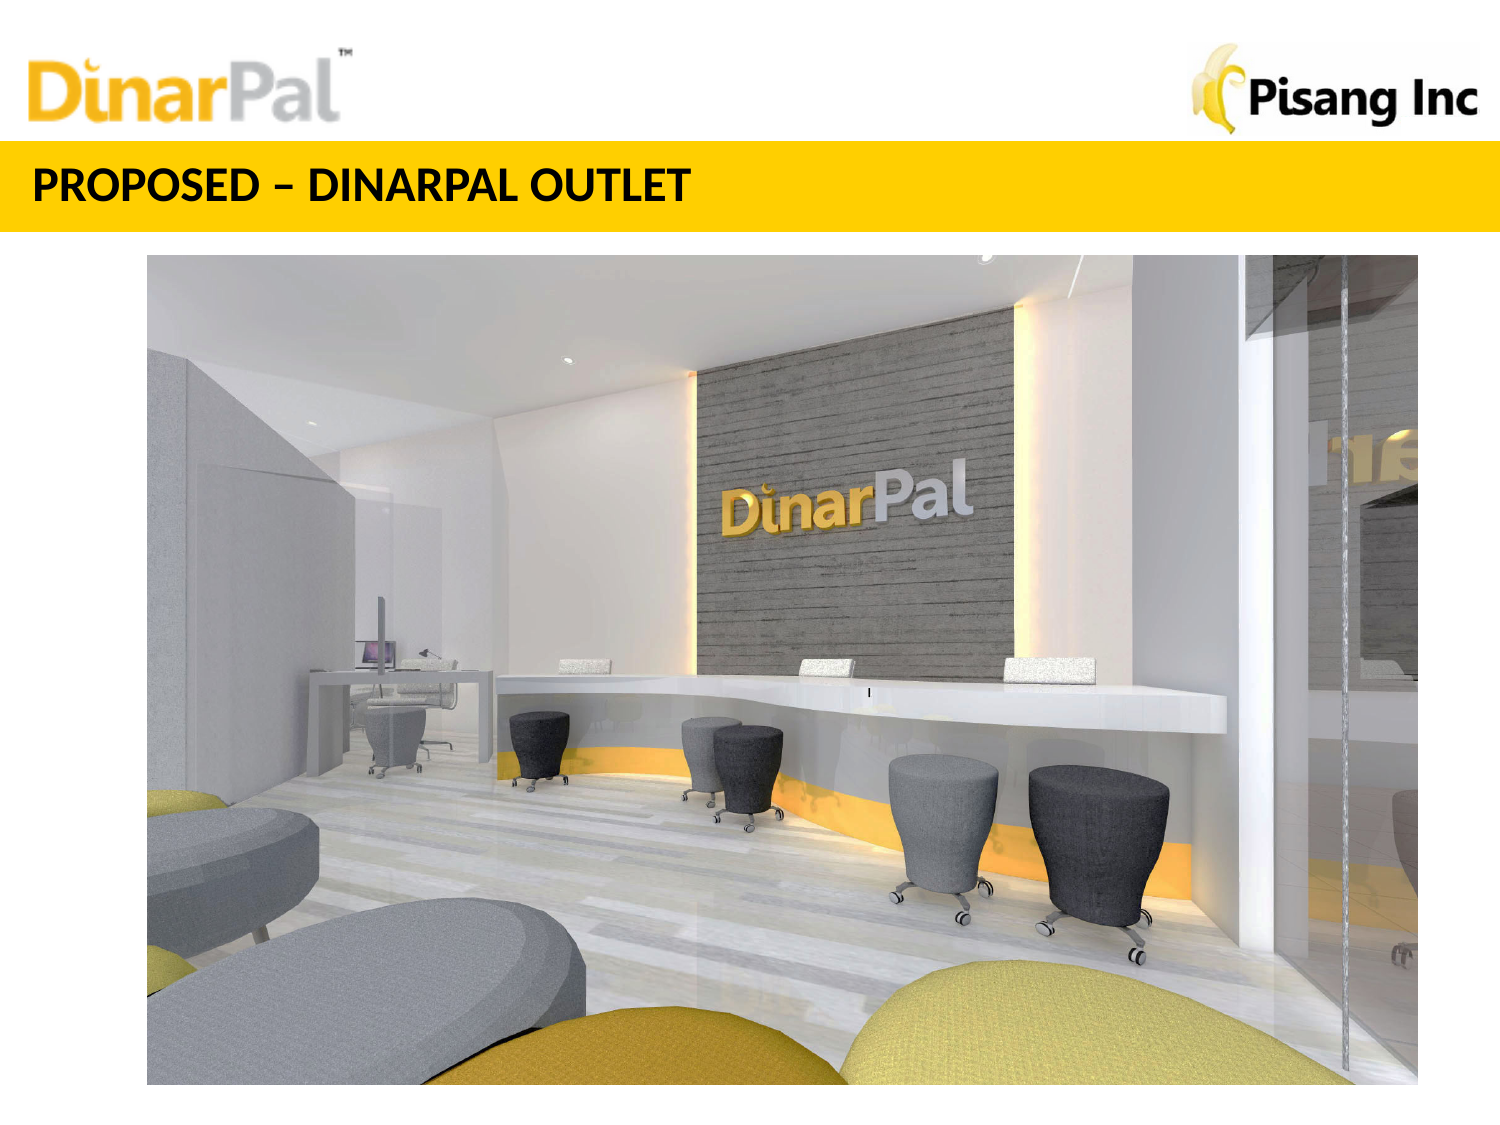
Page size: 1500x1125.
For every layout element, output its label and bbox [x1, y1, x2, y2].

picture [147, 255, 1418, 1086]
picture [17, 42, 361, 128]
picture [1186, 42, 1480, 137]
picture [0, 141, 1500, 232]
